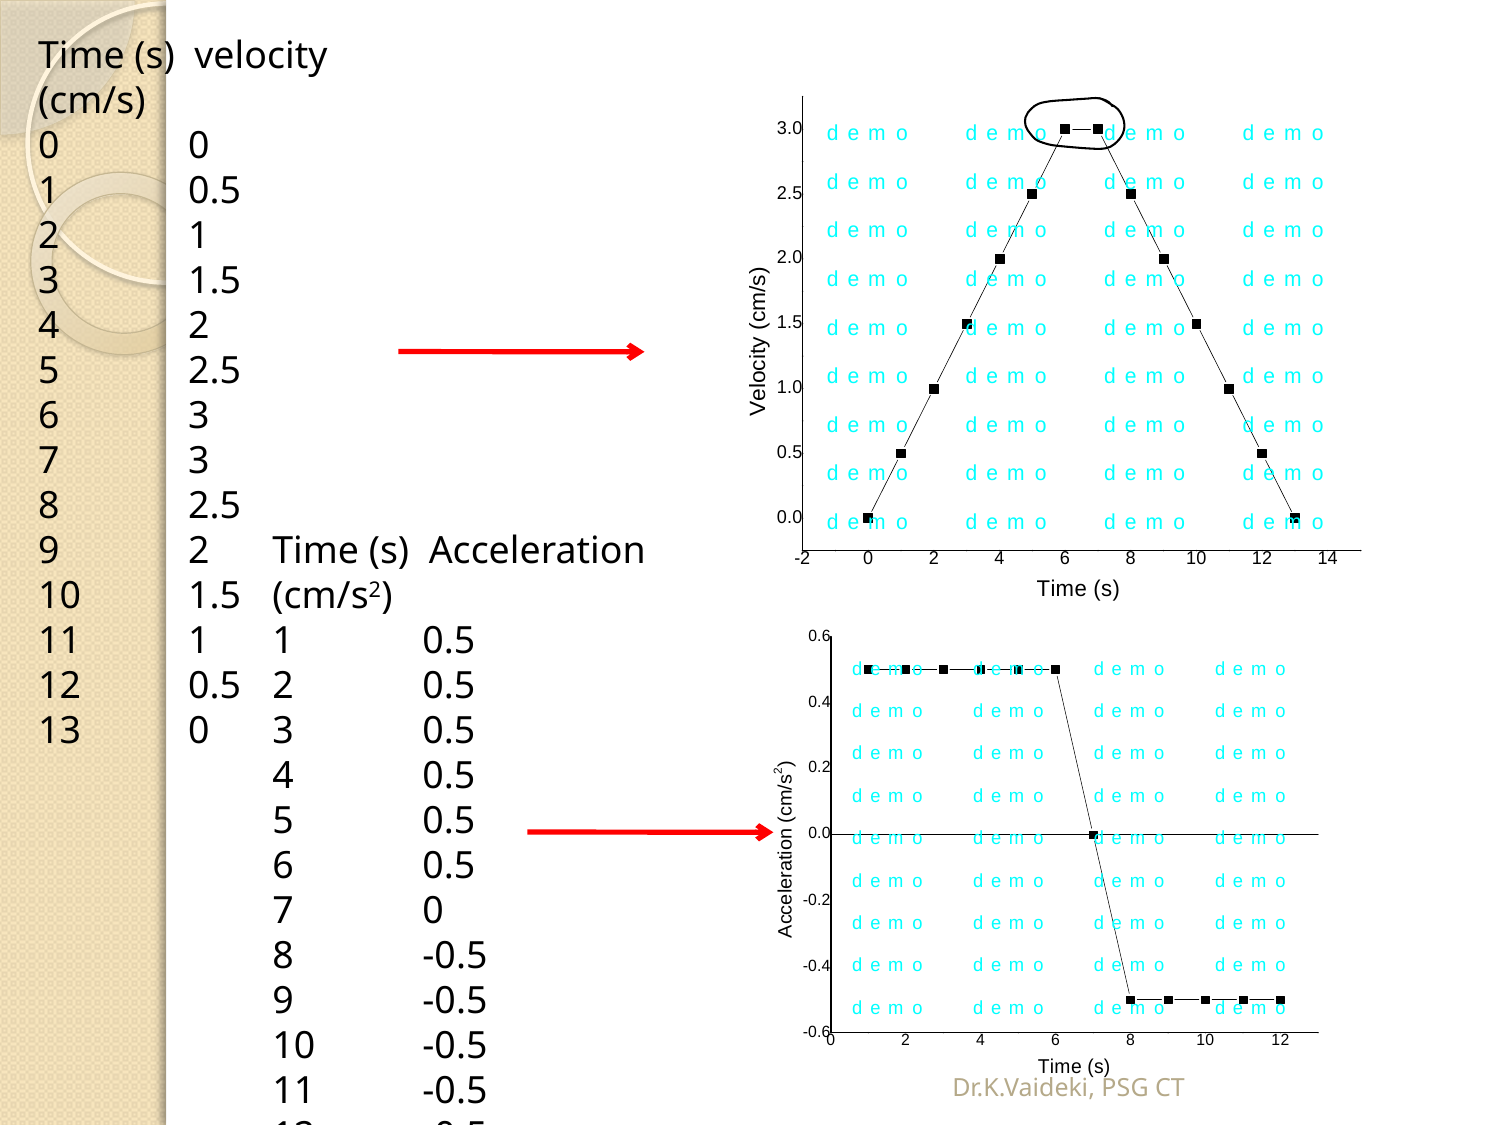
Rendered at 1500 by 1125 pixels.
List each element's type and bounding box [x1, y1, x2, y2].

text_box [257, 518, 1419, 1125]
text_box [23, 23, 1476, 721]
